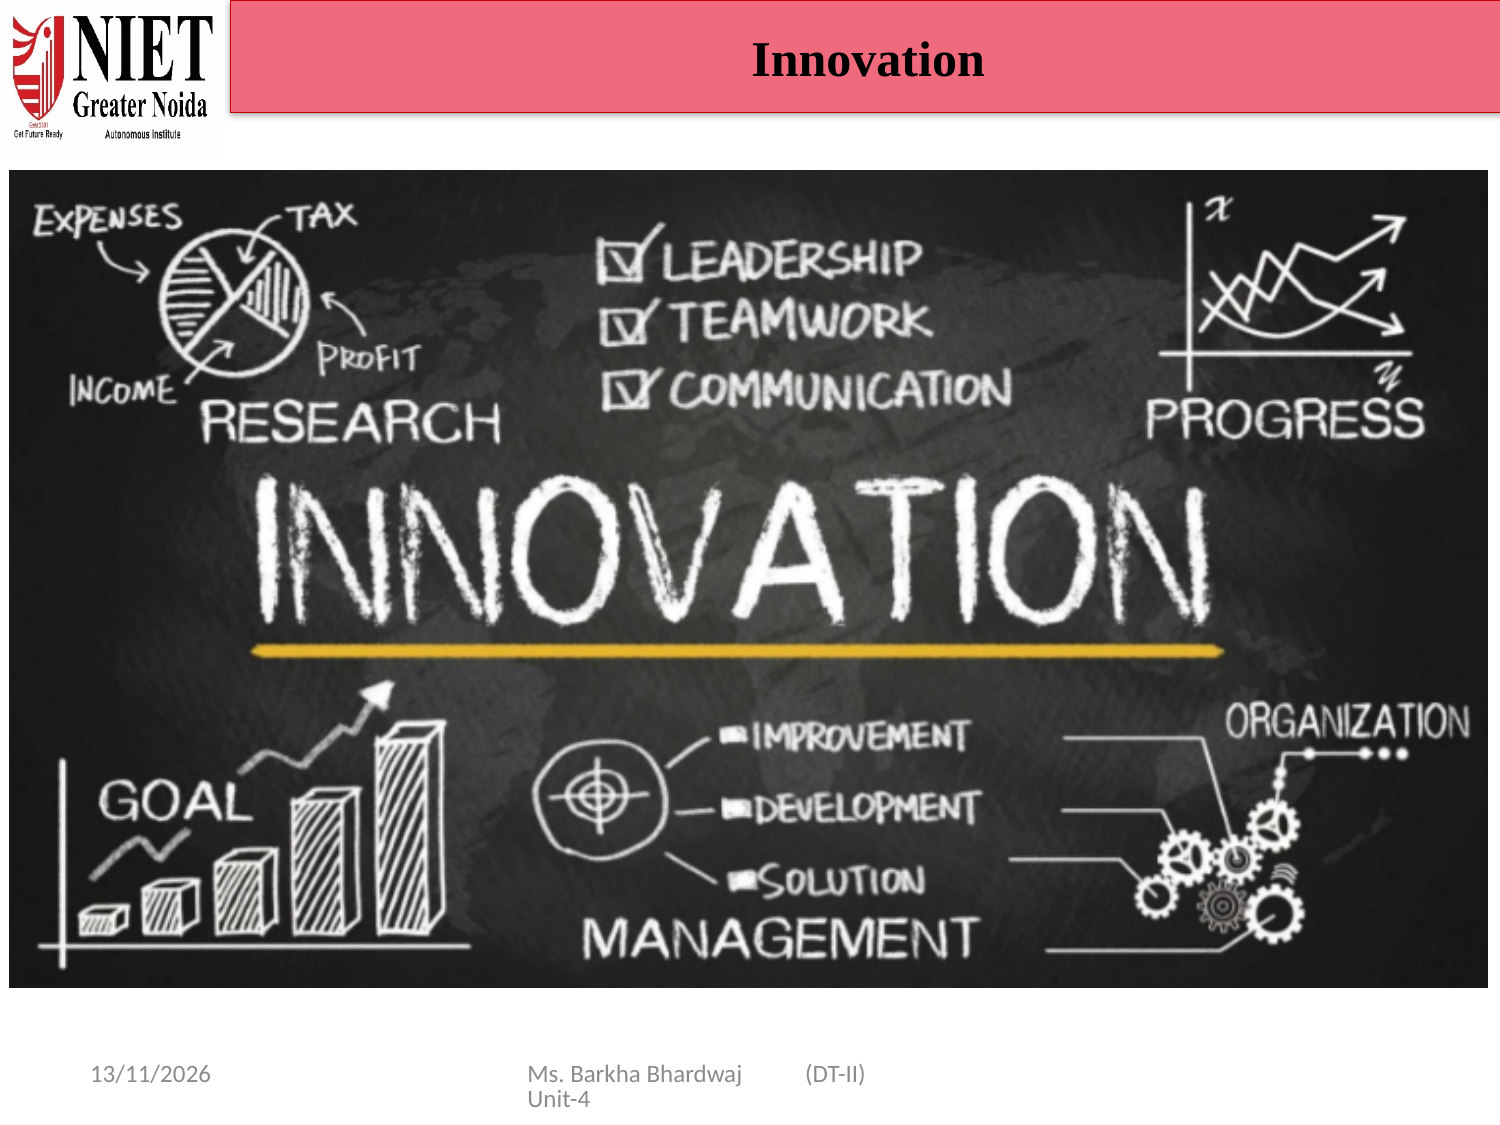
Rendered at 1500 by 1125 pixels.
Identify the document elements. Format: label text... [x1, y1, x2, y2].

footer Ms. Barkha Bhardwaj (DT-II) Unit-4 [512, 1042, 988, 1103]
picture [0, 0, 226, 156]
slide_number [75, 1042, 425, 1103]
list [9, 170, 1488, 988]
text_box Innovation [230, 0, 1500, 113]
